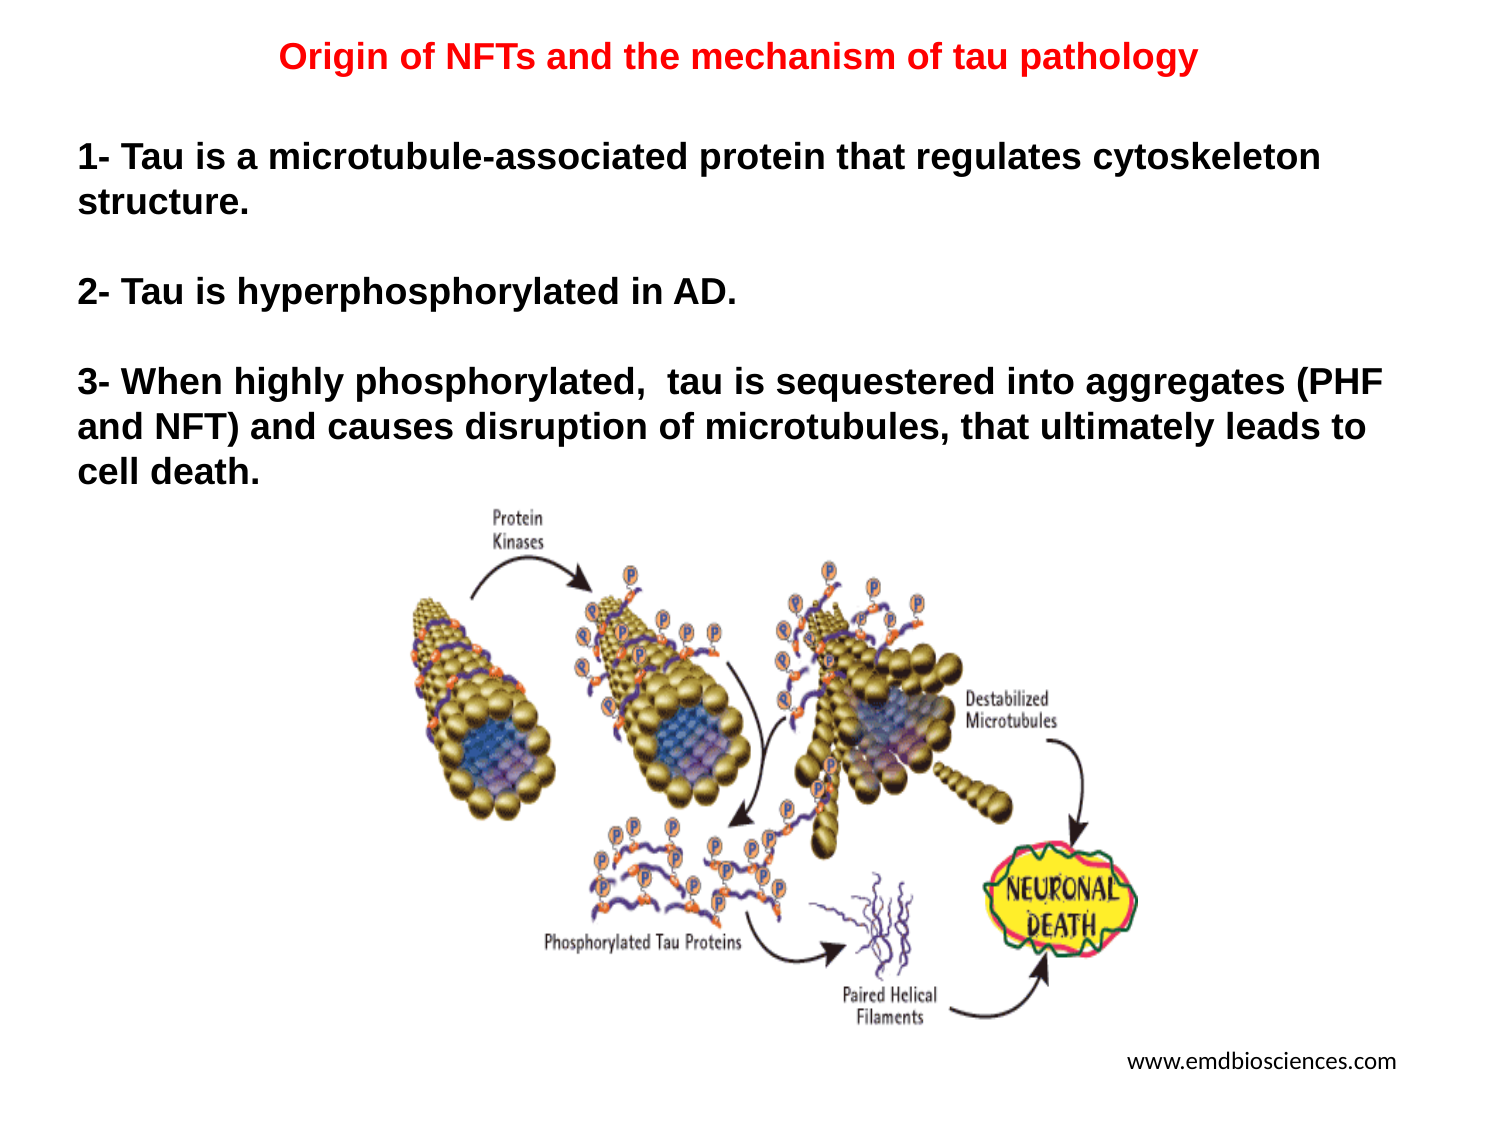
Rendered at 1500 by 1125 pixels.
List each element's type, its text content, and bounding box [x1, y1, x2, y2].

text_box www.emdbiosciences.com [1112, 1037, 1475, 1083]
text_box Origin of NFTs and the mechanism of tau pathology [263, 24, 1215, 85]
picture [374, 504, 1138, 1038]
text_box 1- Tau is a microtubule-associated protein that regulates cytoskeleton structure. 2- Tau is hyperphosphorylated in AD. 3- When highly phosphorylated, tau is sequestered into aggregates (PHF and NFT) and causes disruption of microtubules, that ultimately leads to cell death. [62, 124, 1438, 545]
